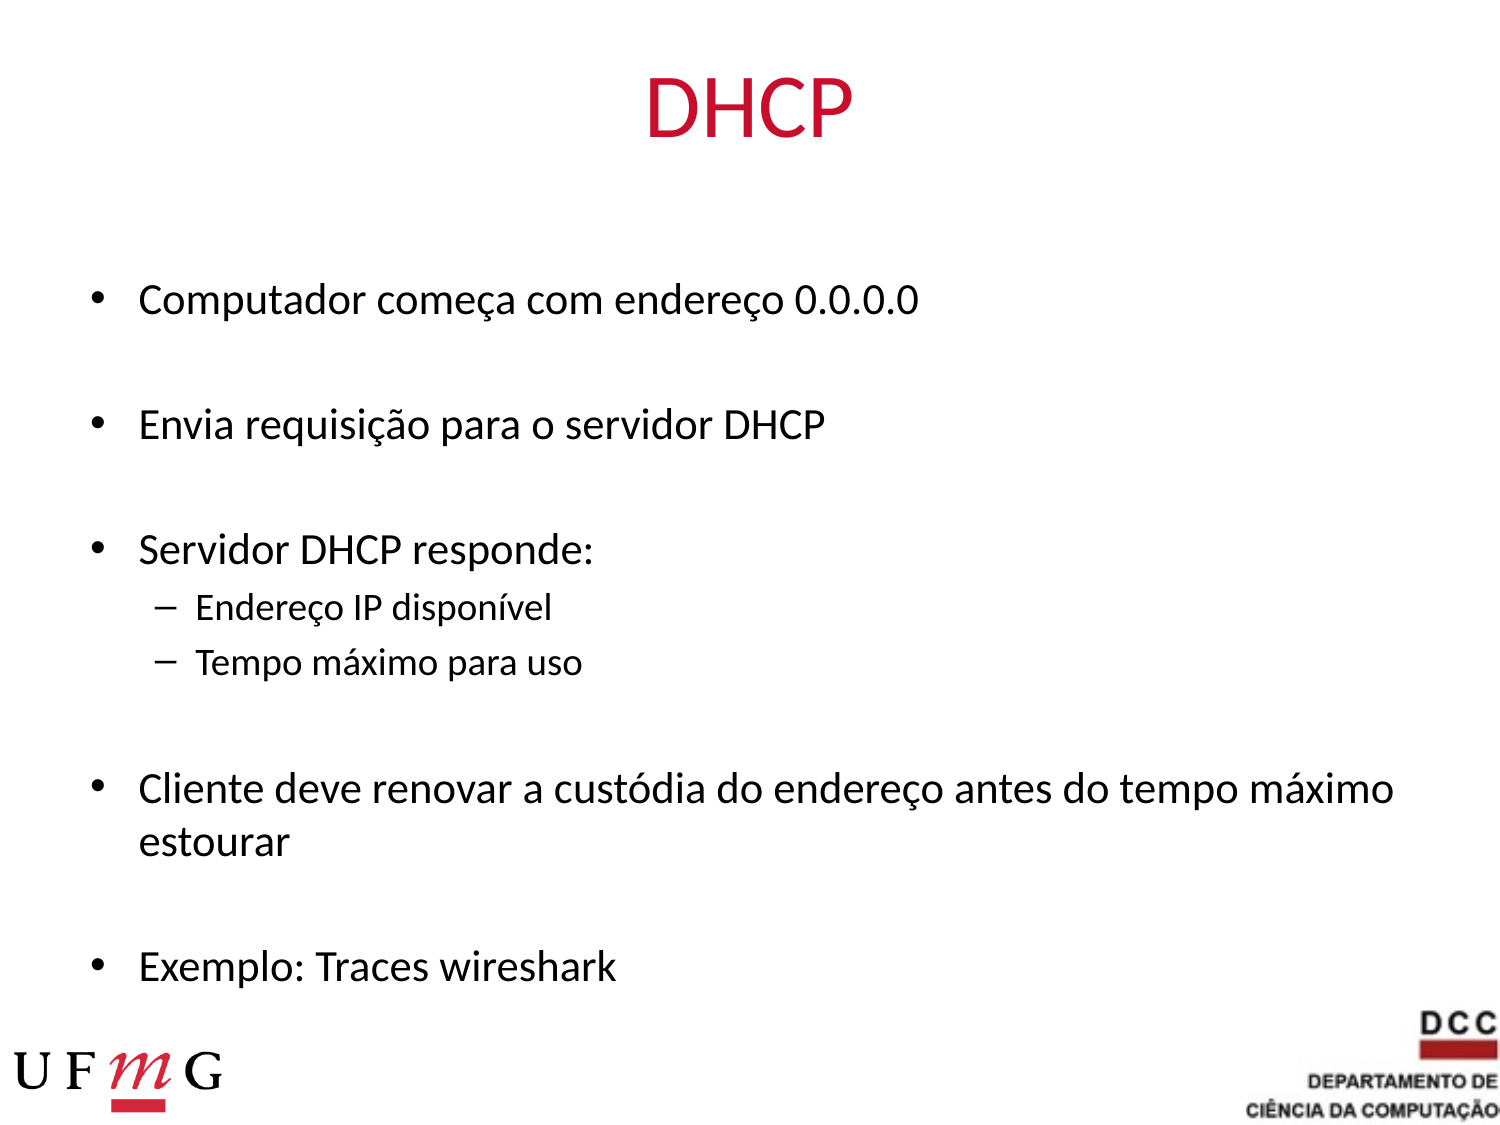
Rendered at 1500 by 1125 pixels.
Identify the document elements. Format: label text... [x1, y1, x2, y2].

picture [5, 1034, 231, 1123]
picture [1246, 1007, 1500, 1125]
title DHCP [75, 7, 1425, 195]
list Computador começa com endereço 0.0.0.0 Envia requisição para o servidor DHCP Servidor DHCP responde: Endereço IP disponível Tempo máximo para uso Cliente deve renovar a custódia do endereço antes do tempo máximo estourar Exemplo: Traces wireshark [75, 262, 1425, 1005]
